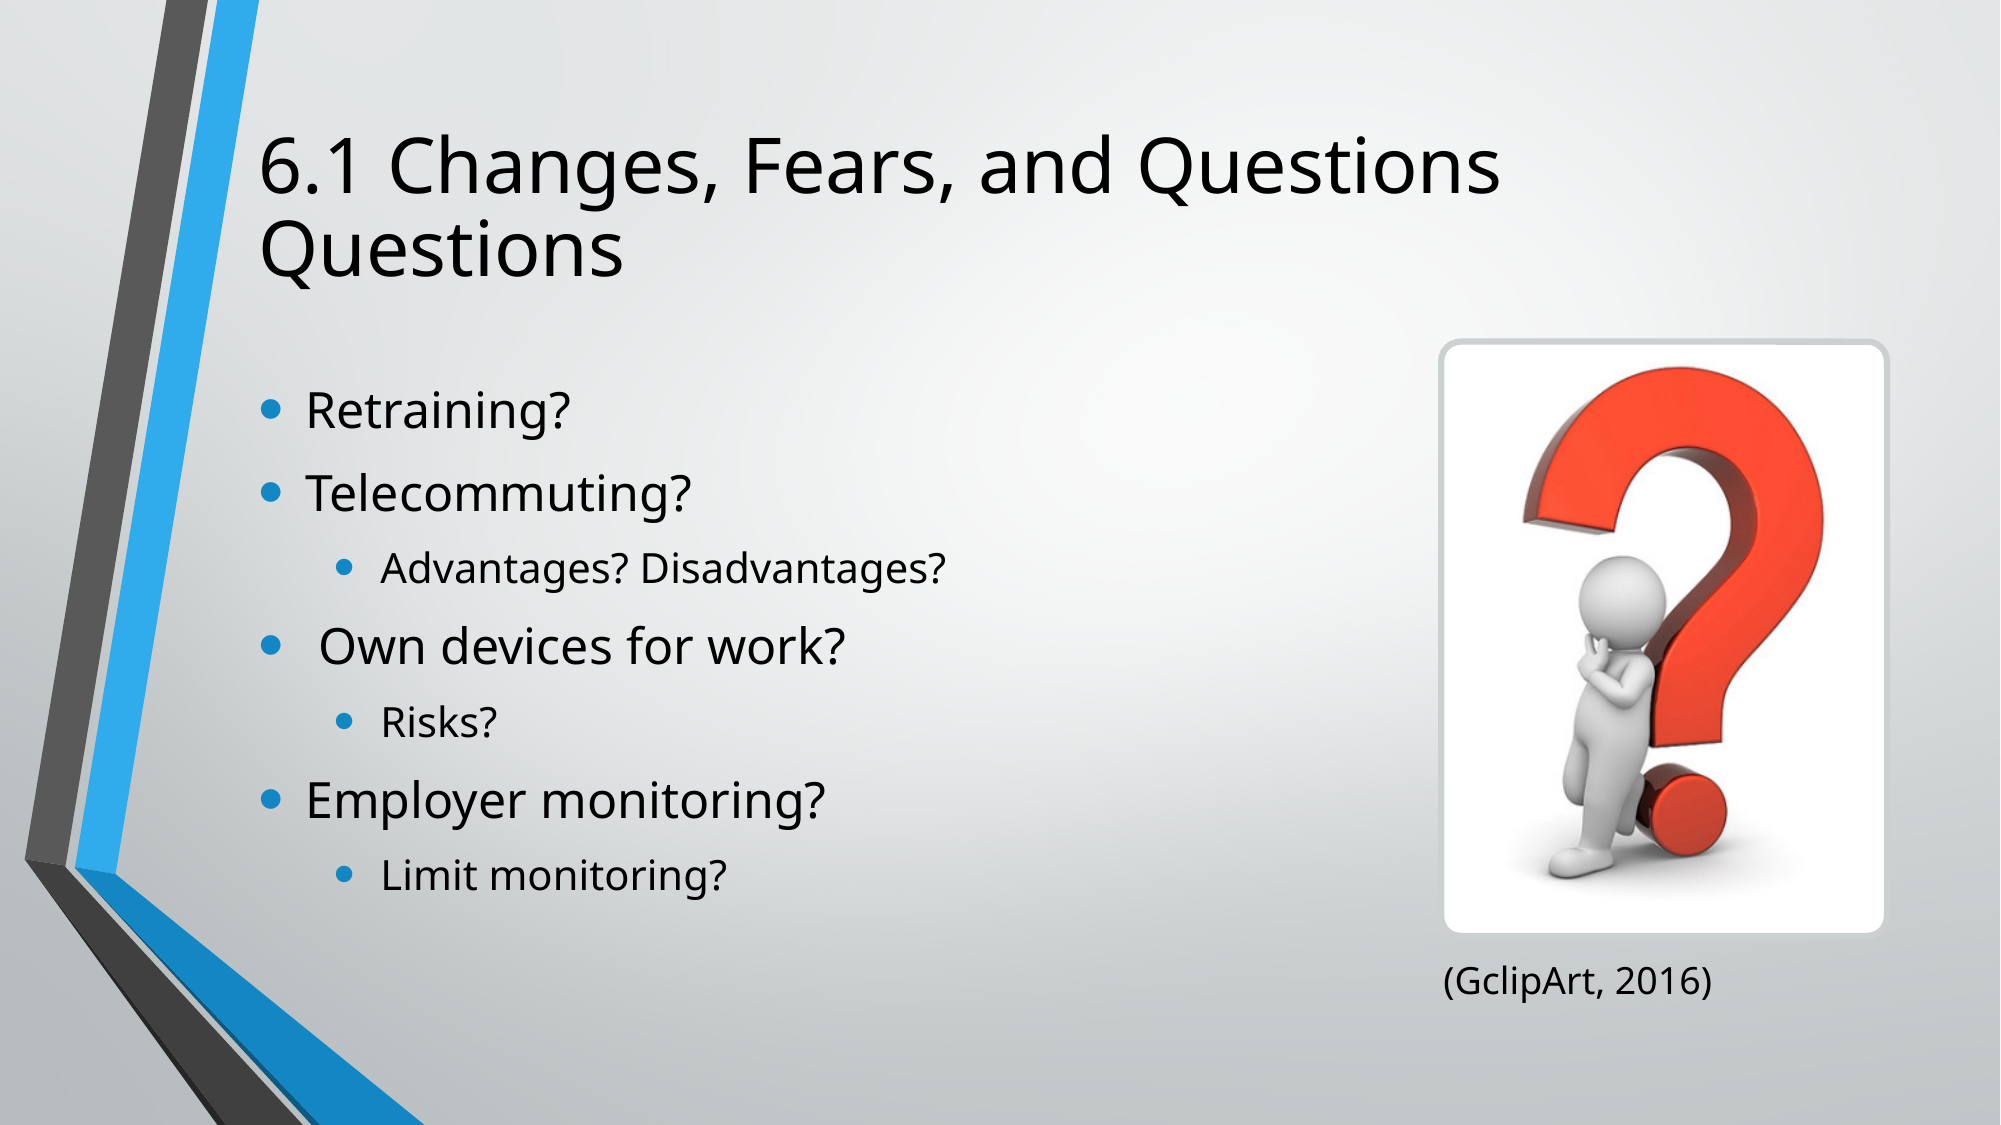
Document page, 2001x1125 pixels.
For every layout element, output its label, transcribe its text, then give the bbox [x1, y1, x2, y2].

text_box (GclipArt, 2016) [1428, 949, 1728, 1010]
title 6.1 Changes, Fears, and Questions Questions [243, 112, 1887, 307]
picture [1440, 341, 1888, 937]
list Retraining? Telecommuting? Advantages? Disadvantages? Own devices for work? Risks? Employer monitoring? Limit monitoring? [243, 327, 1369, 950]
